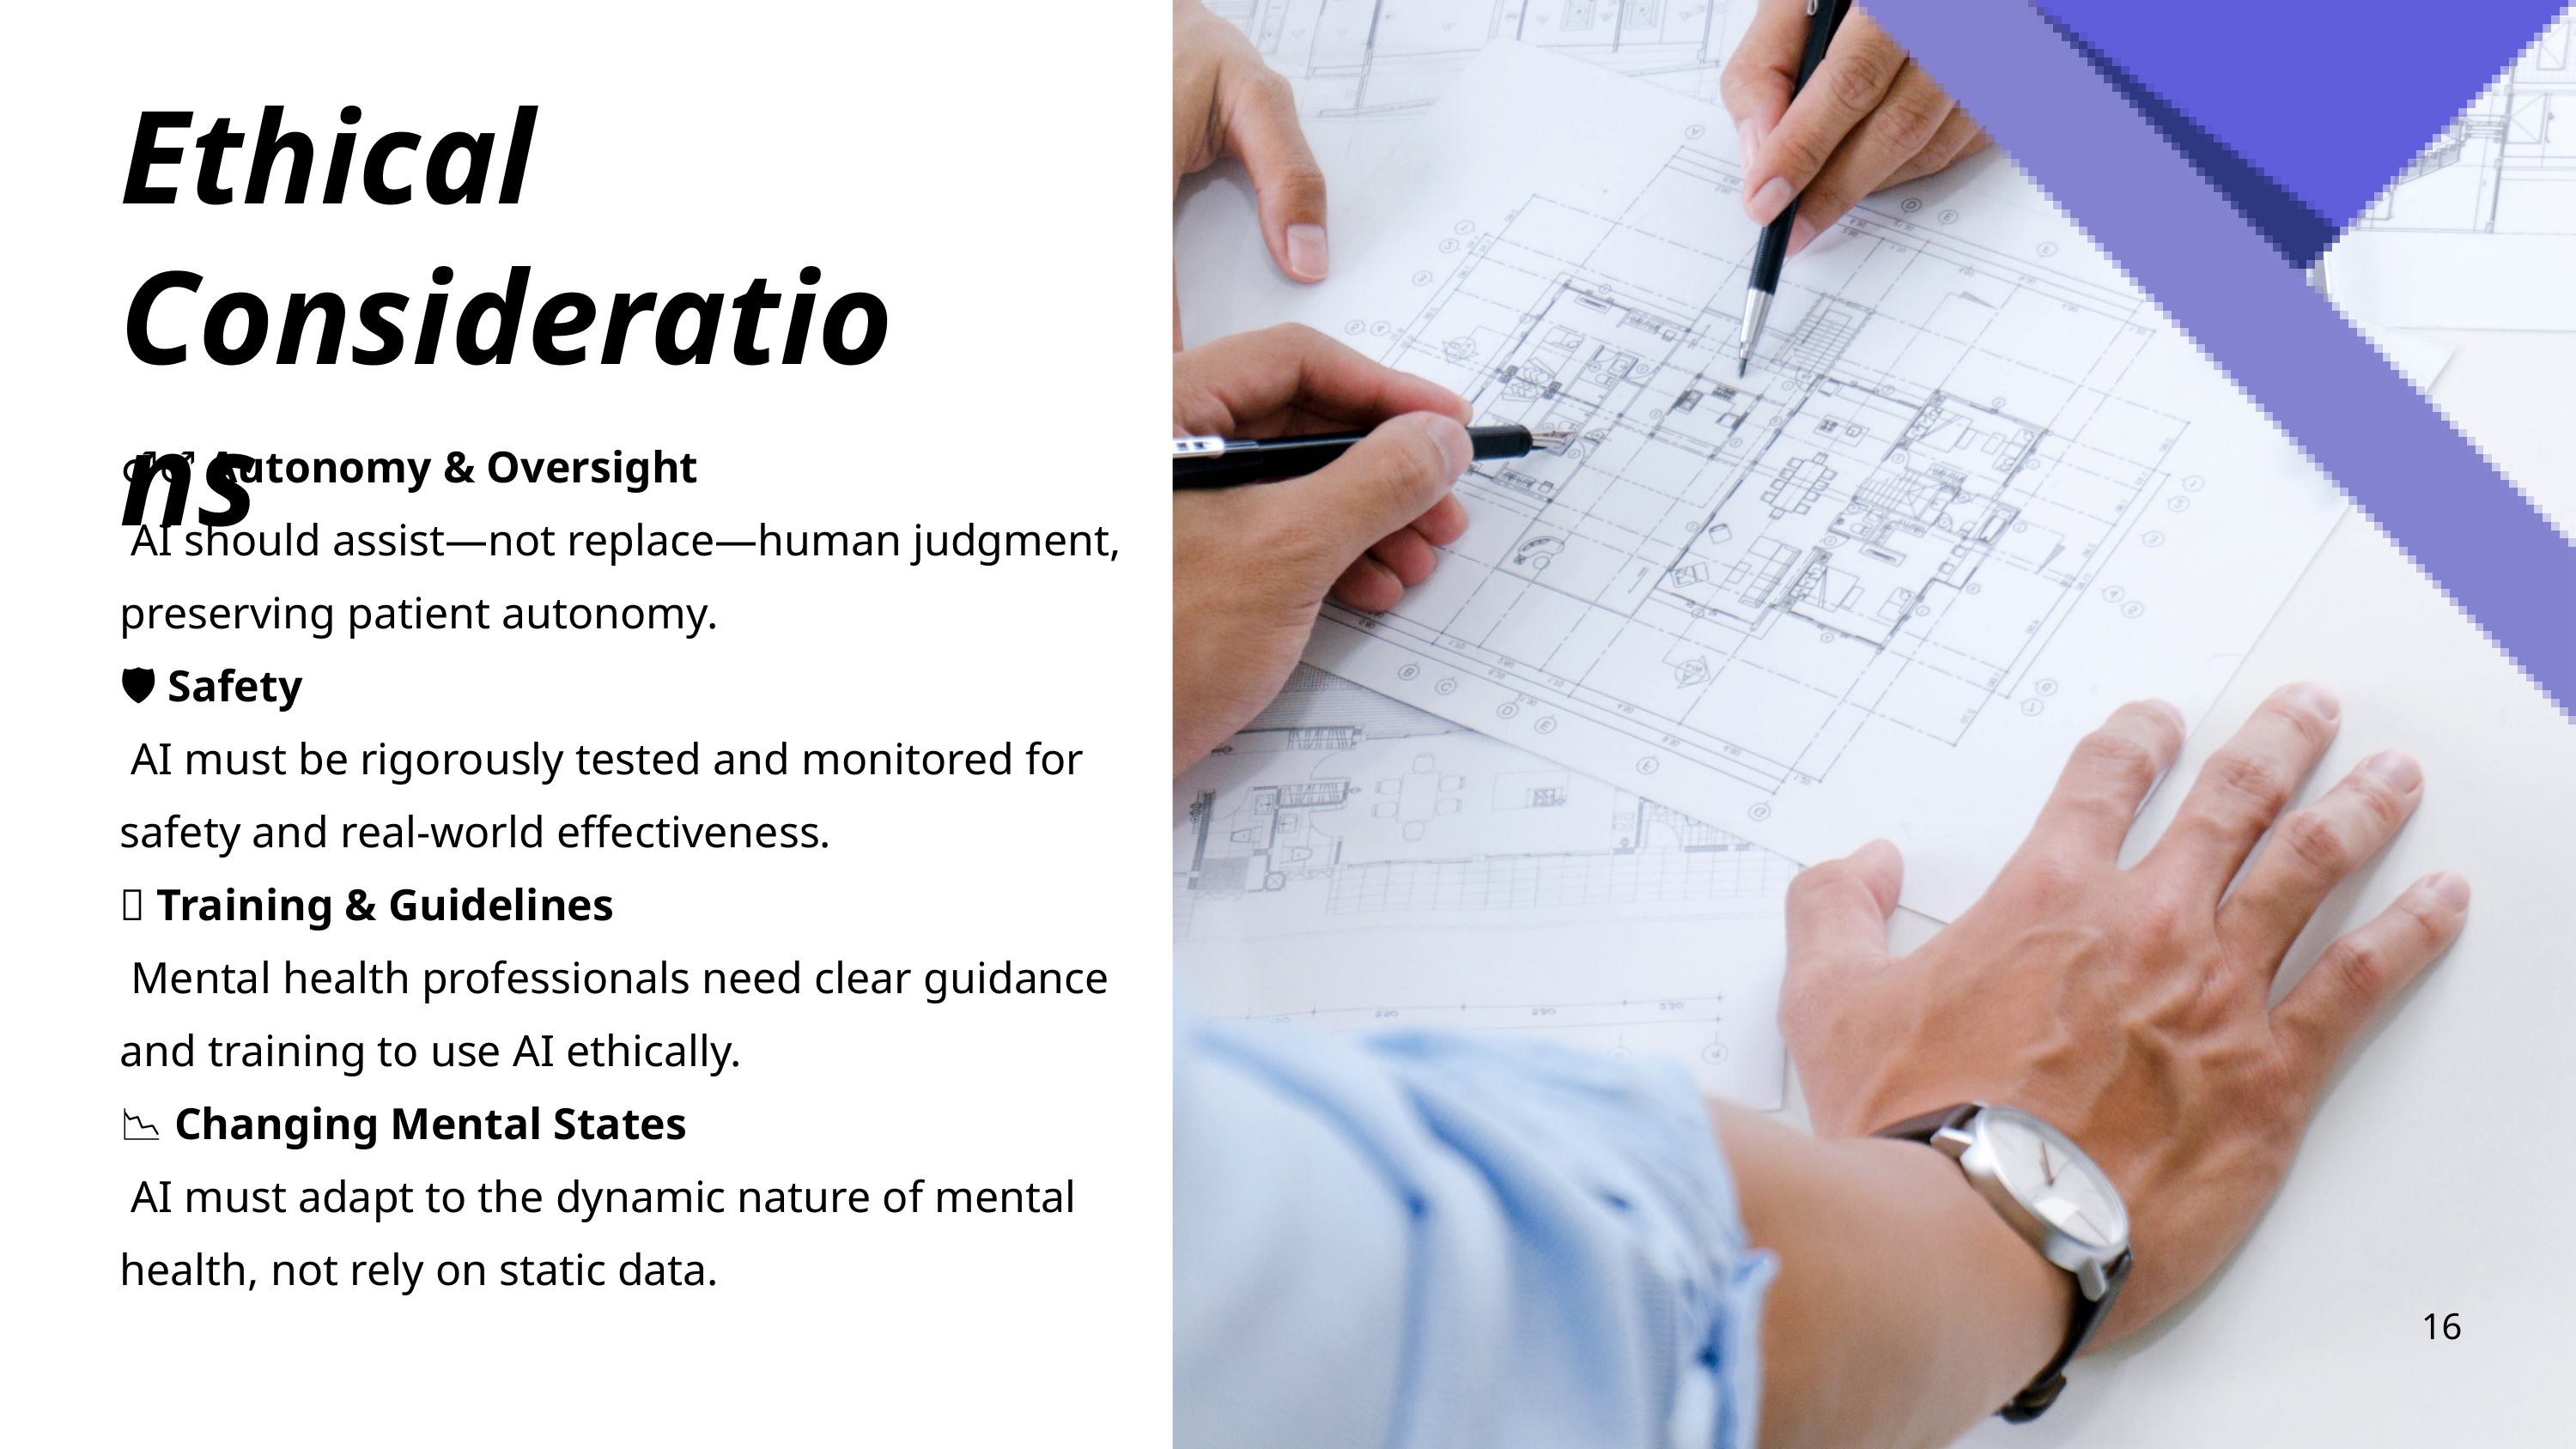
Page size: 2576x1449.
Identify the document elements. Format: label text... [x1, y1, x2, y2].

text_box Ethical Considerations [119, 68, 898, 418]
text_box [1172, 0, 2576, 1449]
text_box 🧍‍♂️ Autonomy & Oversight AI should assist—not replace—human judgment, preserving patient autonomy. 🛡️ Safety AI must be rigorously tested and monitored for safety and real-world effectiveness. 📘 Training & Guidelines Mental health professionals need clear guidance and training to use AI ethically. 📉 Changing Mental States AI must adapt to the dynamic nature of mental health, not rely on static data. [119, 418, 1122, 1367]
